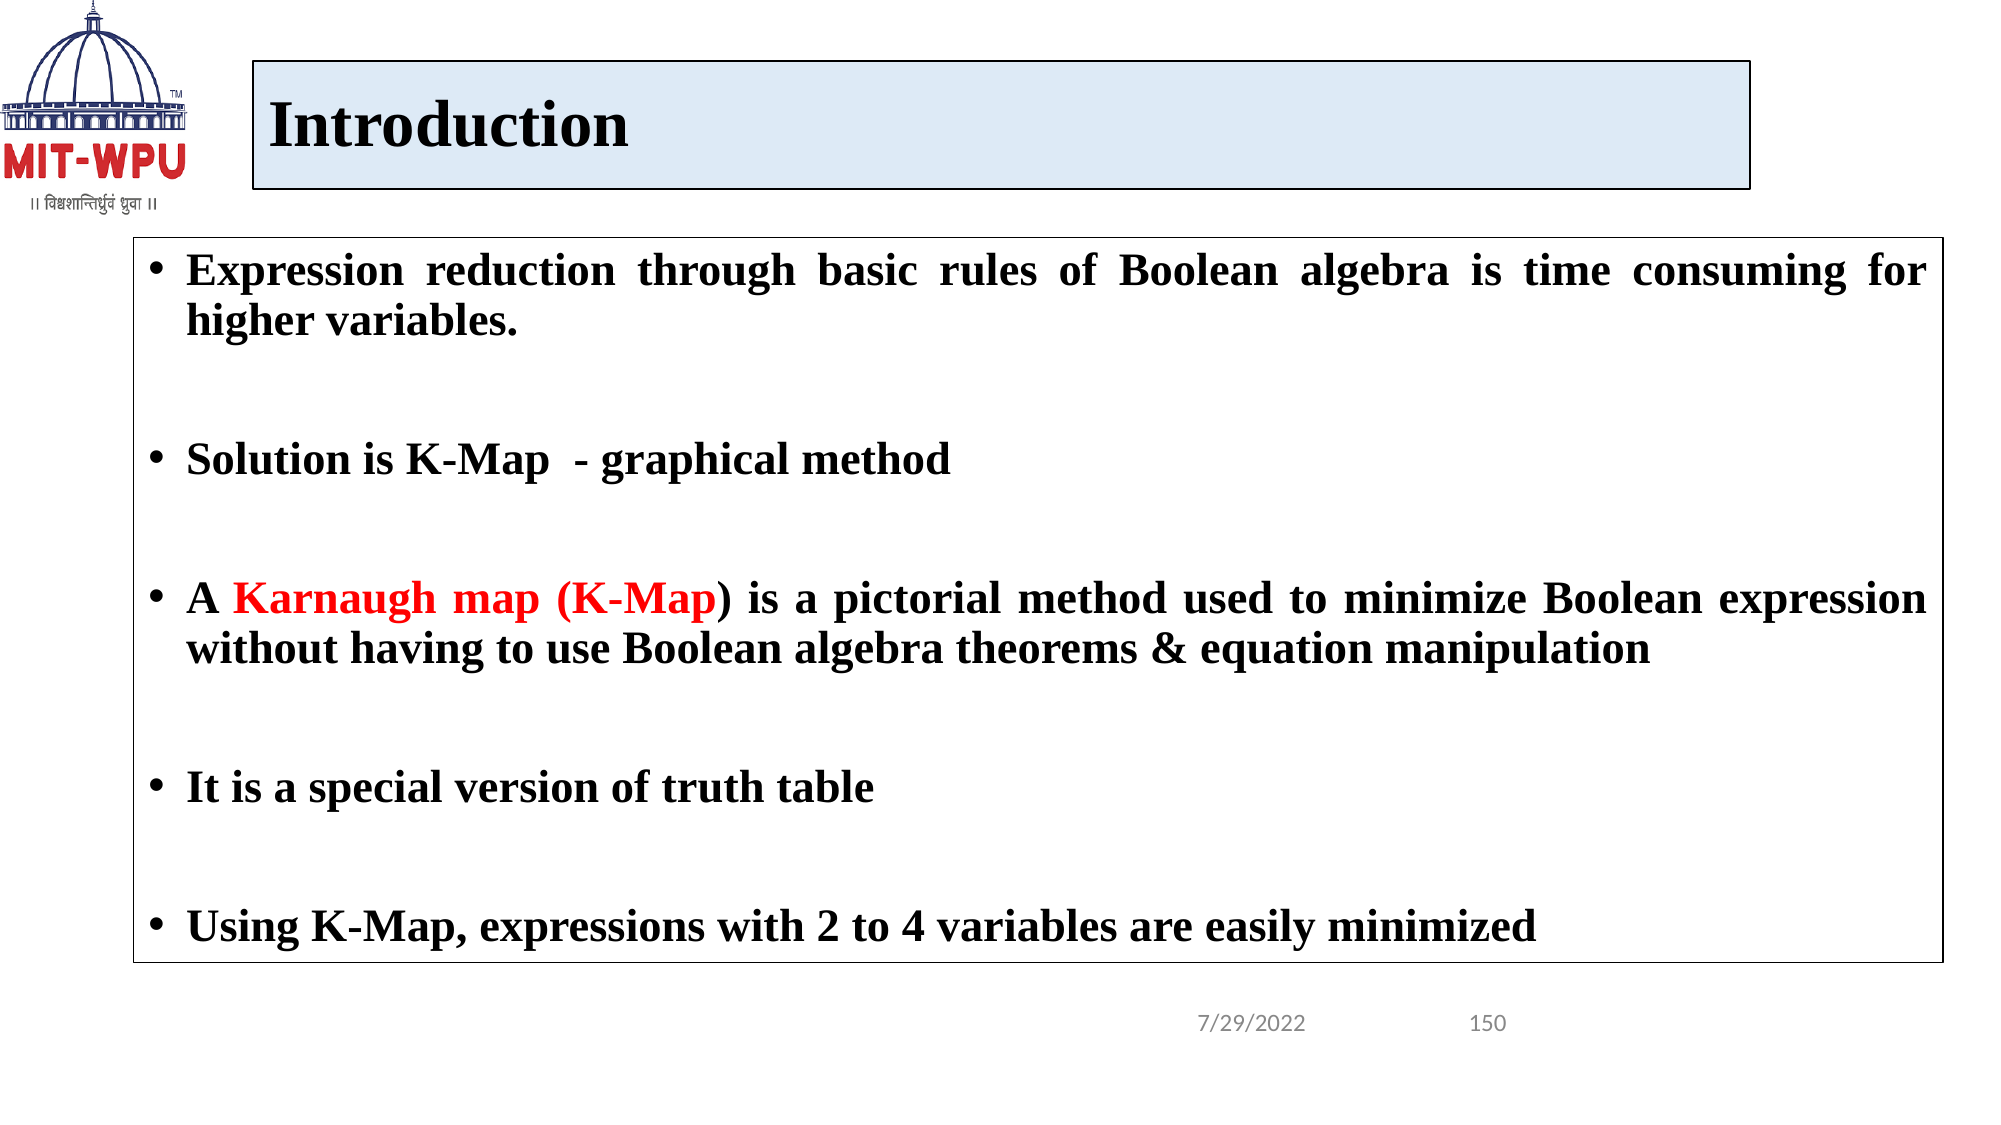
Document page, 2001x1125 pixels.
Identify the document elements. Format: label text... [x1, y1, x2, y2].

picture [0, 0, 209, 216]
list Expression reduction through basic rules of Boolean algebra is time consuming for higher variables. Solution is K-Map - graphical method A Karnaugh map (K-Map) is a pictorial method used to minimize Boolean expression without having to use Boolean algebra theorems & equation manipulation It is a special version of truth table Using K-Map, expressions with 2 to 4 variables are easily minimized [133, 237, 1944, 963]
slide_number ‹#› [1409, 991, 1522, 1051]
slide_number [1182, 991, 1332, 1051]
title Introduction [252, 60, 1751, 190]
